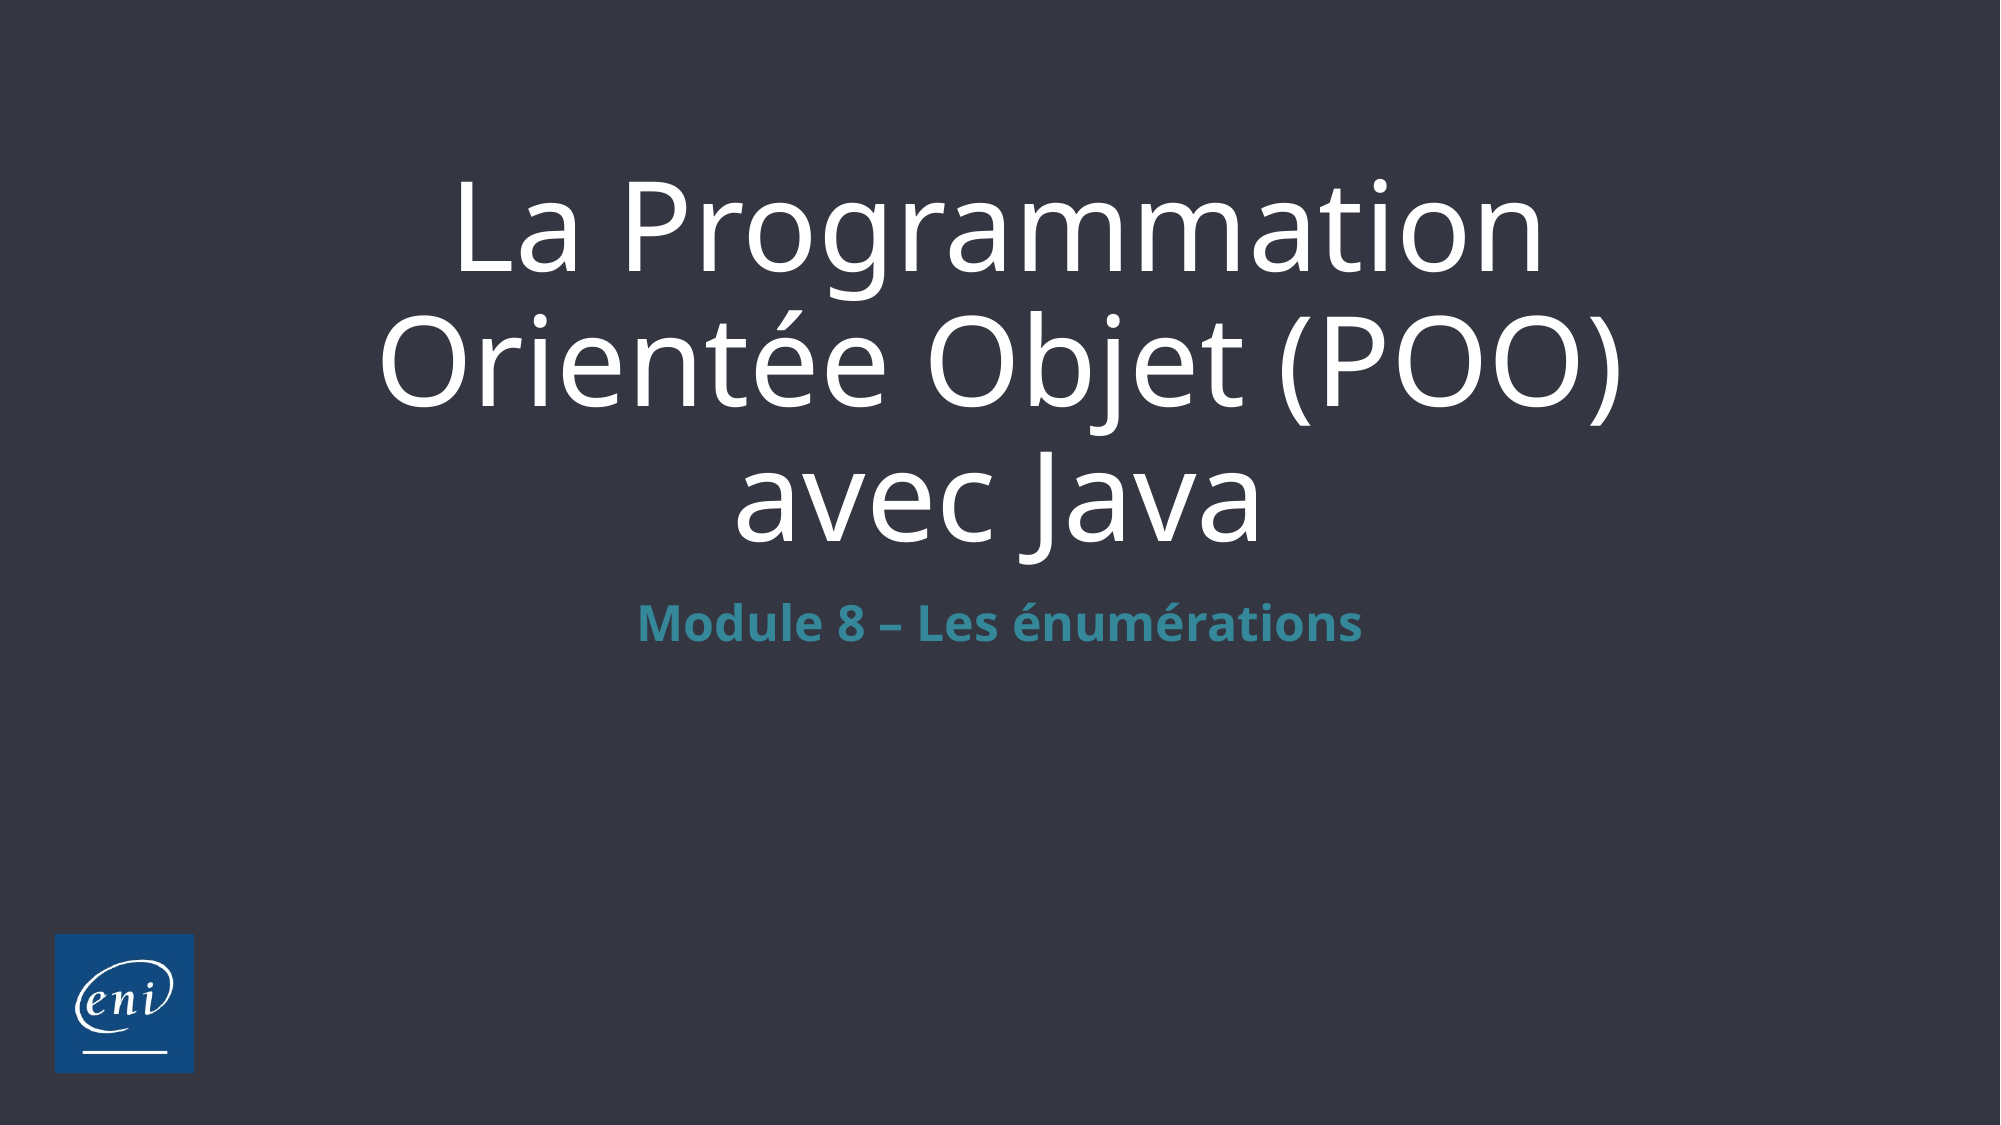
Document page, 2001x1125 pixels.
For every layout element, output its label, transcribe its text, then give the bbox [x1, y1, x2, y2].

picture [55, 934, 194, 1073]
subtitle Module 8 – Les énumérations [249, 590, 1750, 863]
title La Programmation Orientée Objet (POO) avec Java [249, 184, 1750, 576]
